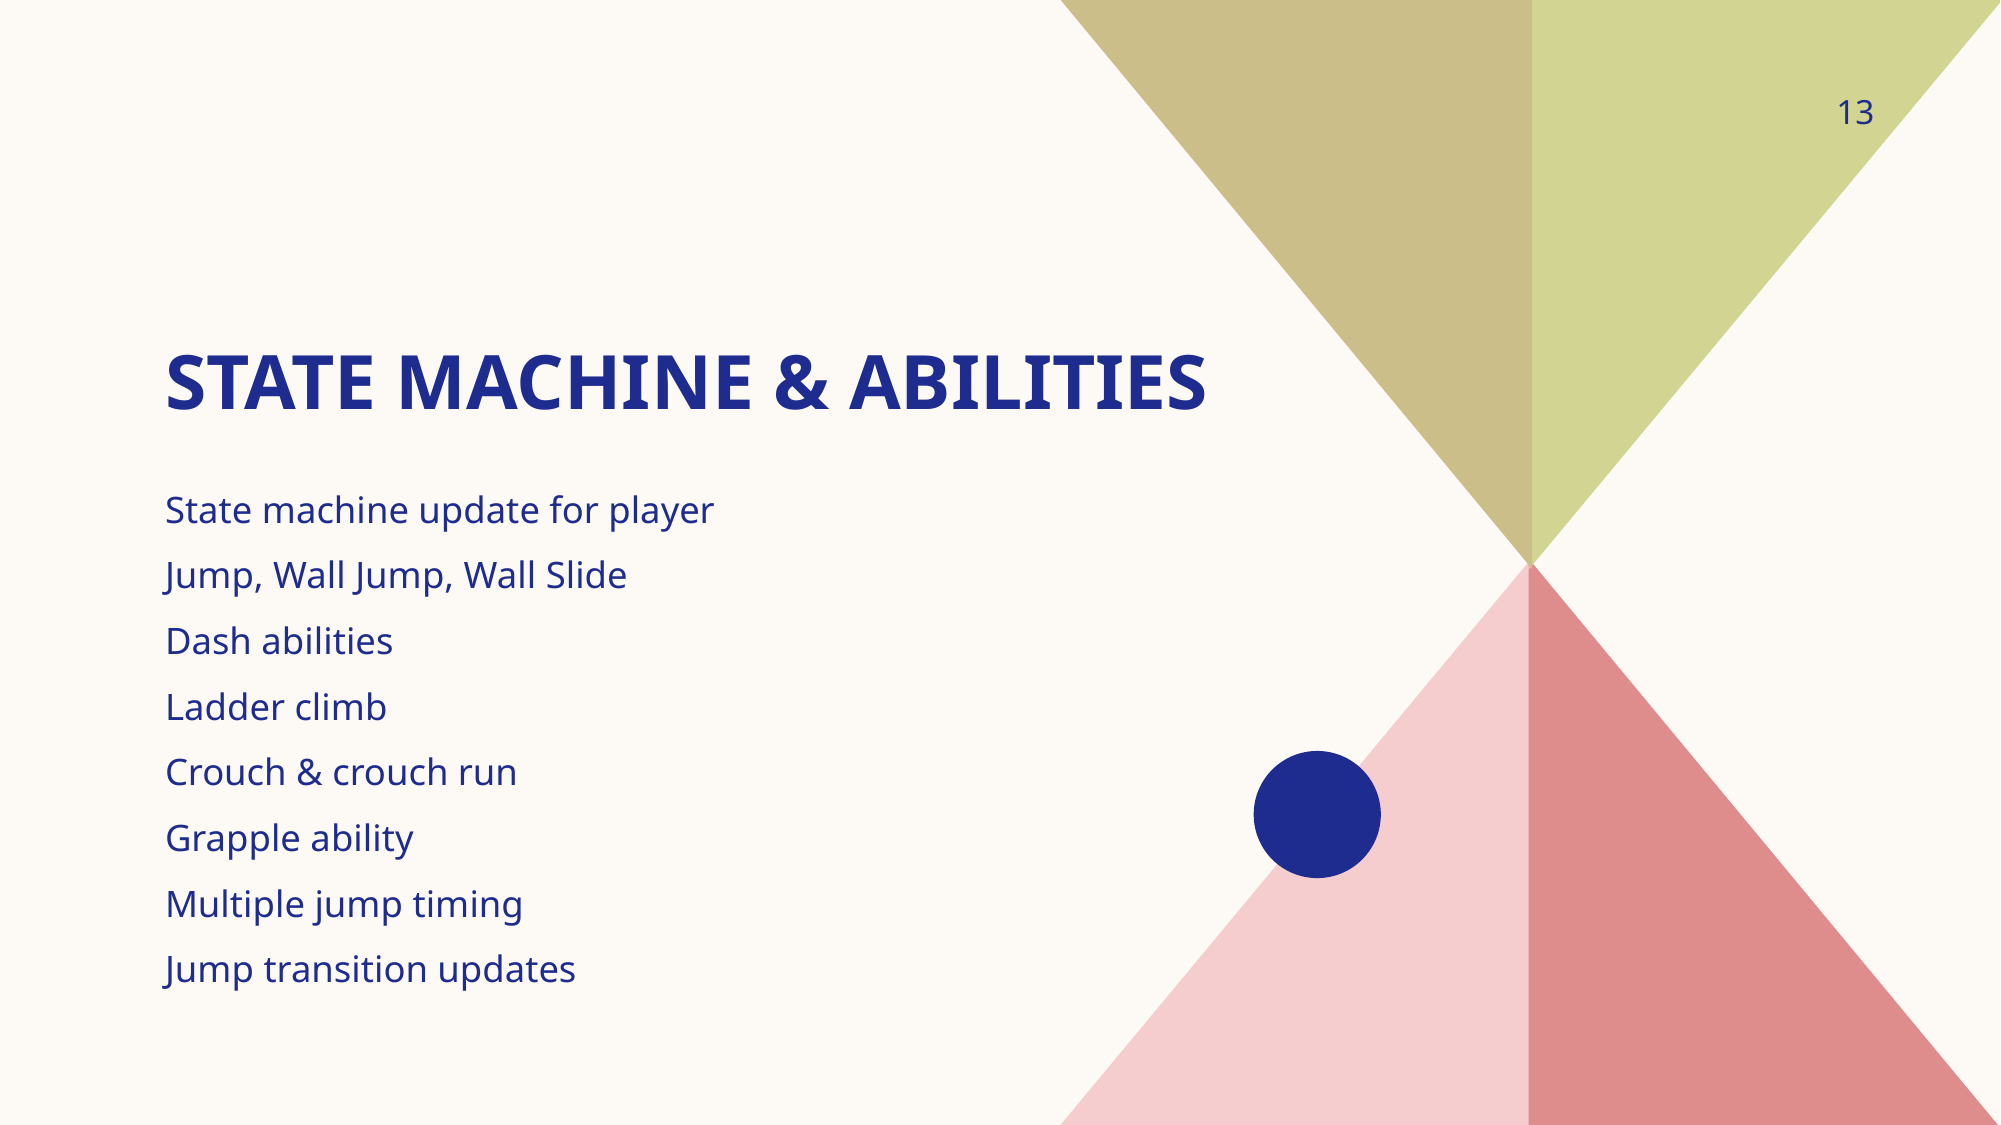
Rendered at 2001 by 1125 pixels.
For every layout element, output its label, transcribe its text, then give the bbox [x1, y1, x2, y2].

title State Machine & Abilities [150, 173, 1230, 425]
list State machine update for player Jump, Wall Jump, Wall Slide Dash abilities Ladder climb Crouch & crouch run Grapple ability Multiple jump timing Jump transition updates [150, 464, 1230, 992]
slide_number 13 [1699, 75, 1875, 153]
